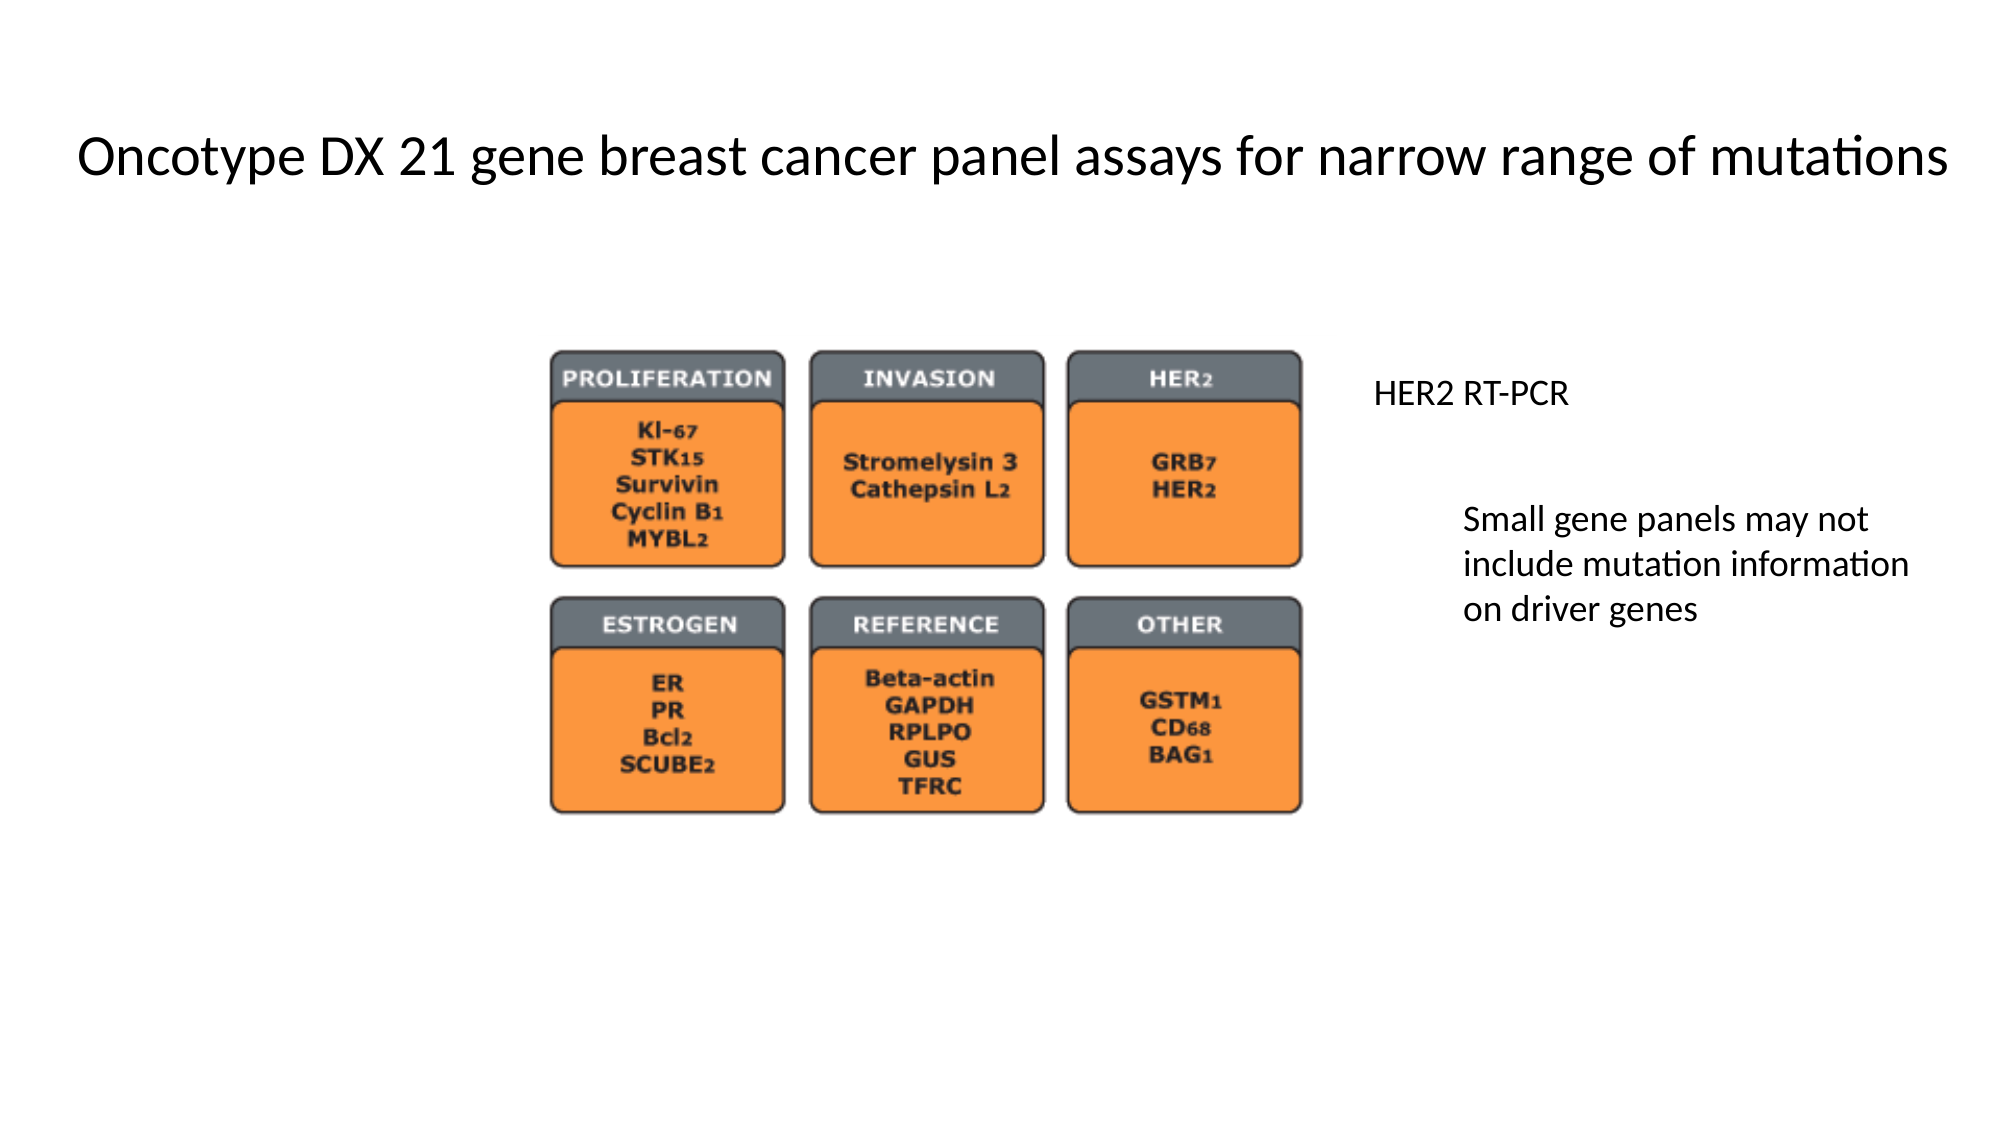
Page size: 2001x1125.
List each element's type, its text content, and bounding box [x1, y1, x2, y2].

text_box Oncotype DX 21 gene breast cancer panel assays for narrow range of mutations [62, 109, 1965, 195]
text_box Small gene panels may not include mutation information on driver genes [1448, 486, 1931, 637]
picture [538, 333, 1337, 826]
text_box HER2 RT-PCR [1359, 360, 1585, 421]
